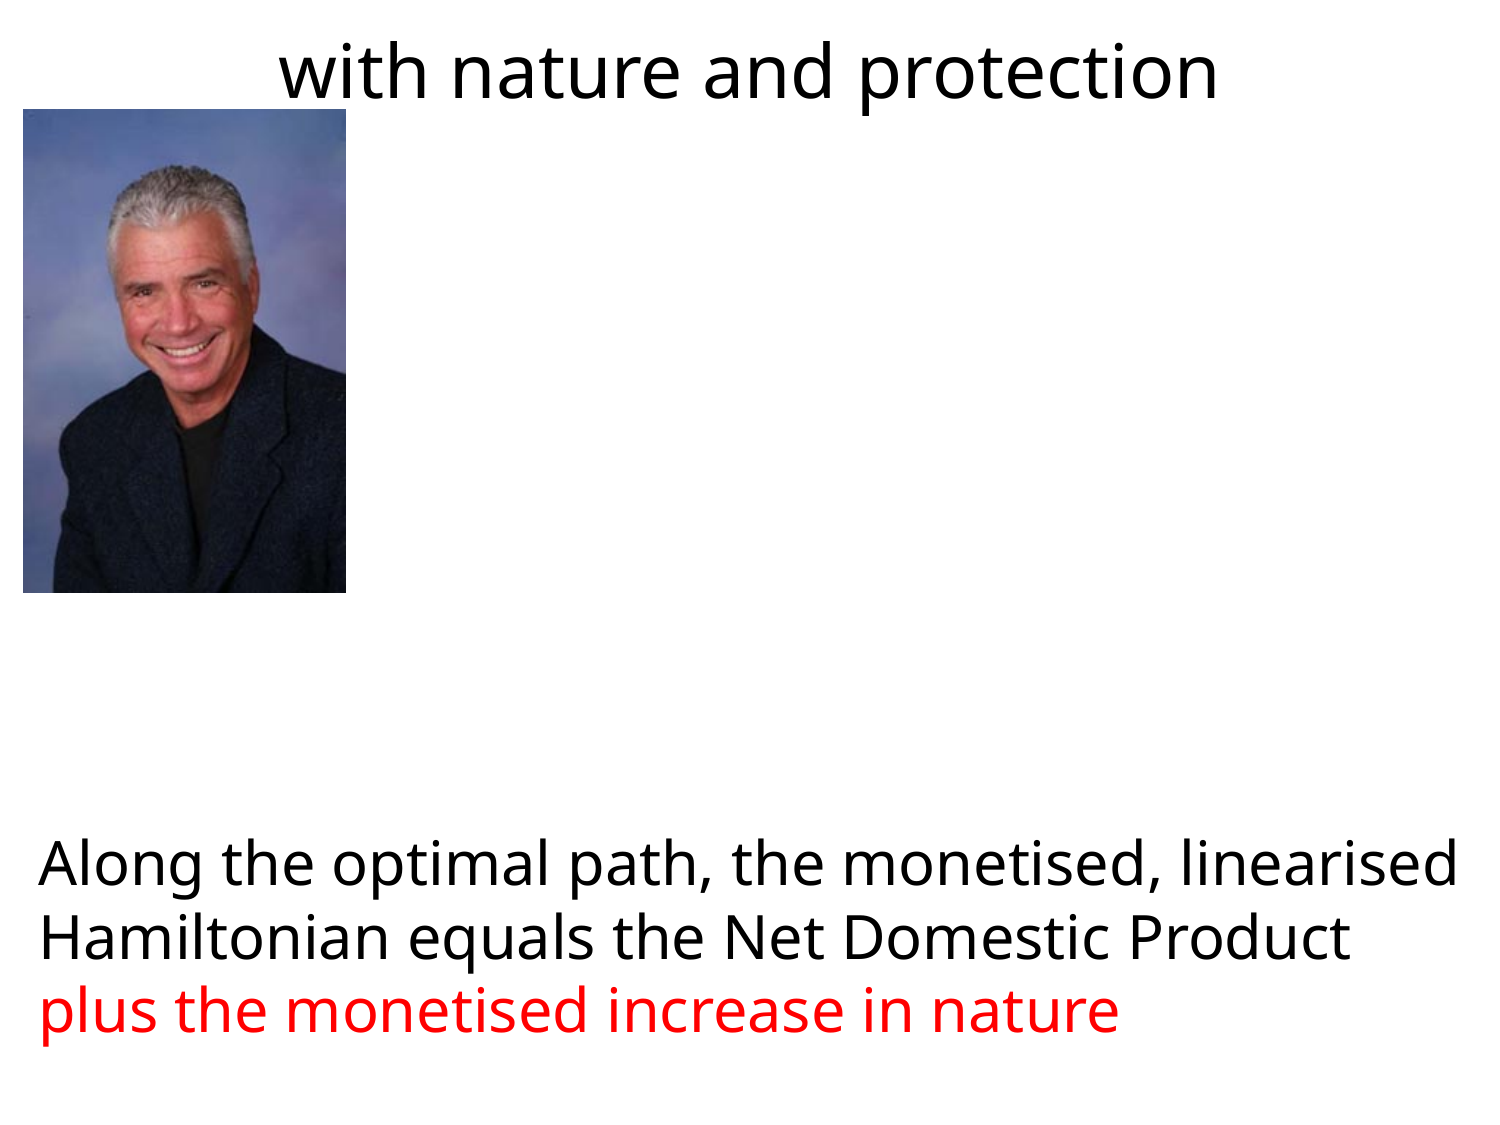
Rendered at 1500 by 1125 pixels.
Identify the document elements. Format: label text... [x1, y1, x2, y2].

picture [23, 108, 346, 593]
title with nature and protection [93, 20, 1407, 118]
